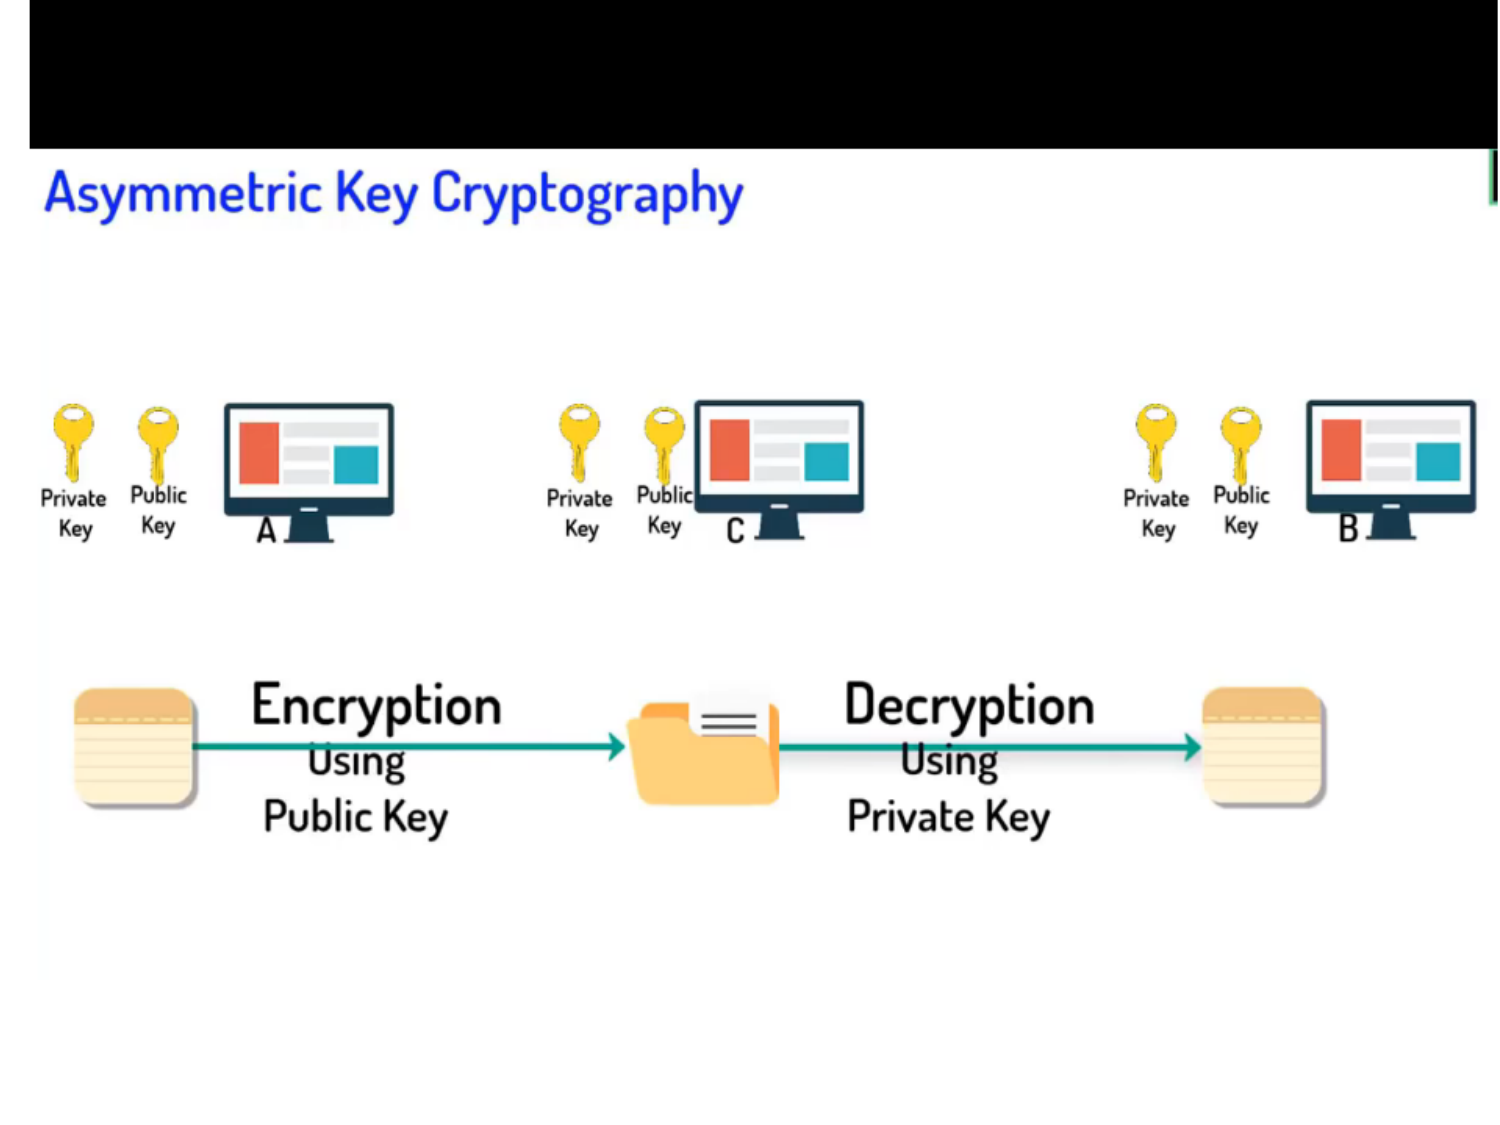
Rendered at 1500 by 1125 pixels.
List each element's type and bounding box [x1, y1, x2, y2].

picture [29, 0, 1498, 980]
